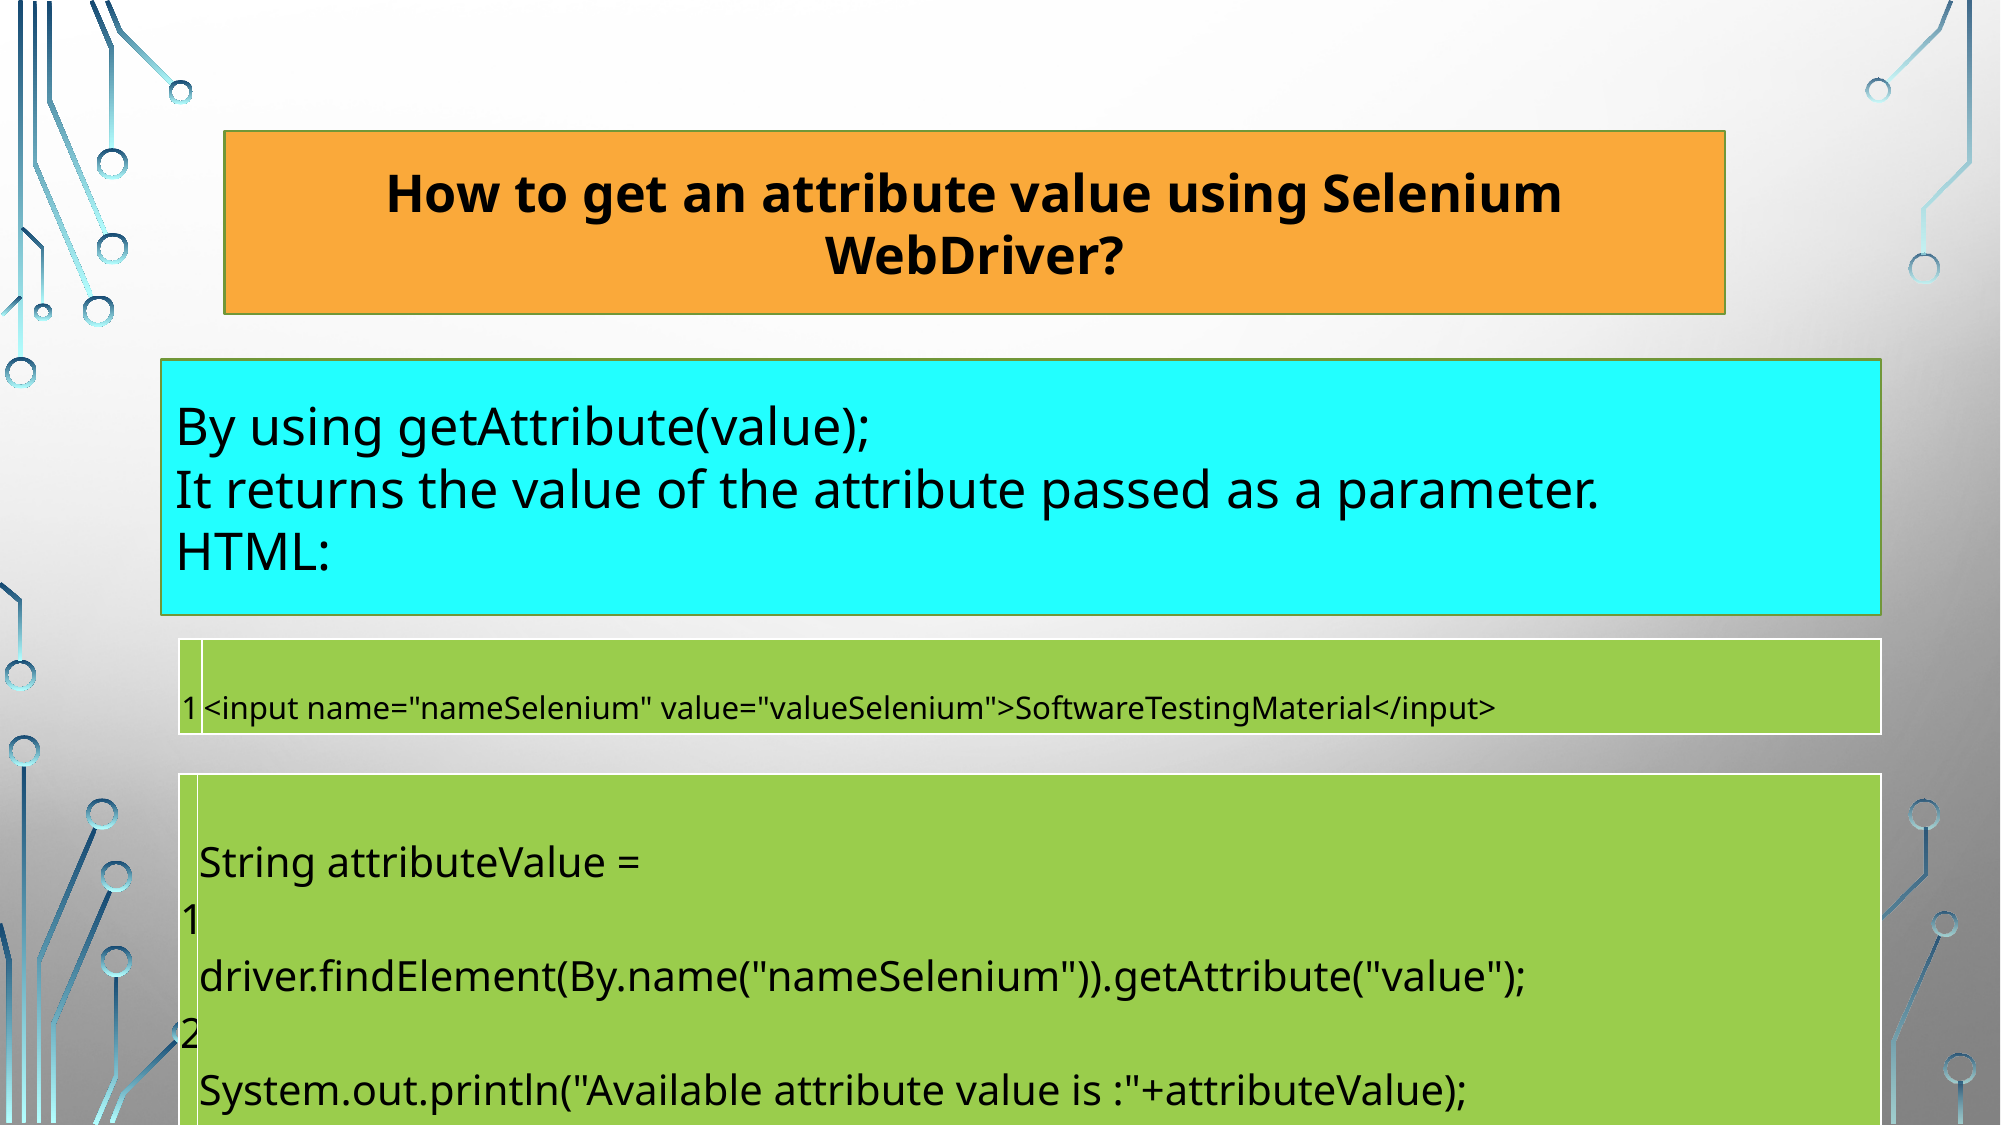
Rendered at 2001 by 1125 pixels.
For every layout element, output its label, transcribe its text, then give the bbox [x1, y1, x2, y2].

table_header 1 [180, 640, 201, 733]
table_header 1 2 3 [180, 775, 197, 1125]
table_header String attributeValue = driver.findElement(By.name("nameSelenium")).getAttribute("value"); System.out.println("Available attribute value is :"+attributeValue); Output: valueSelenium [198, 775, 1880, 1125]
text_box How to get an attribute value using Selenium WebDriver? [223, 130, 1726, 315]
table_header <input name="nameSelenium" value="valueSelenium">SoftwareTestingMaterial</input> [203, 640, 1880, 733]
text_box By using getAttribute(value); It returns the value of the attribute passed as a parameter. HTML: [160, 358, 1882, 616]
